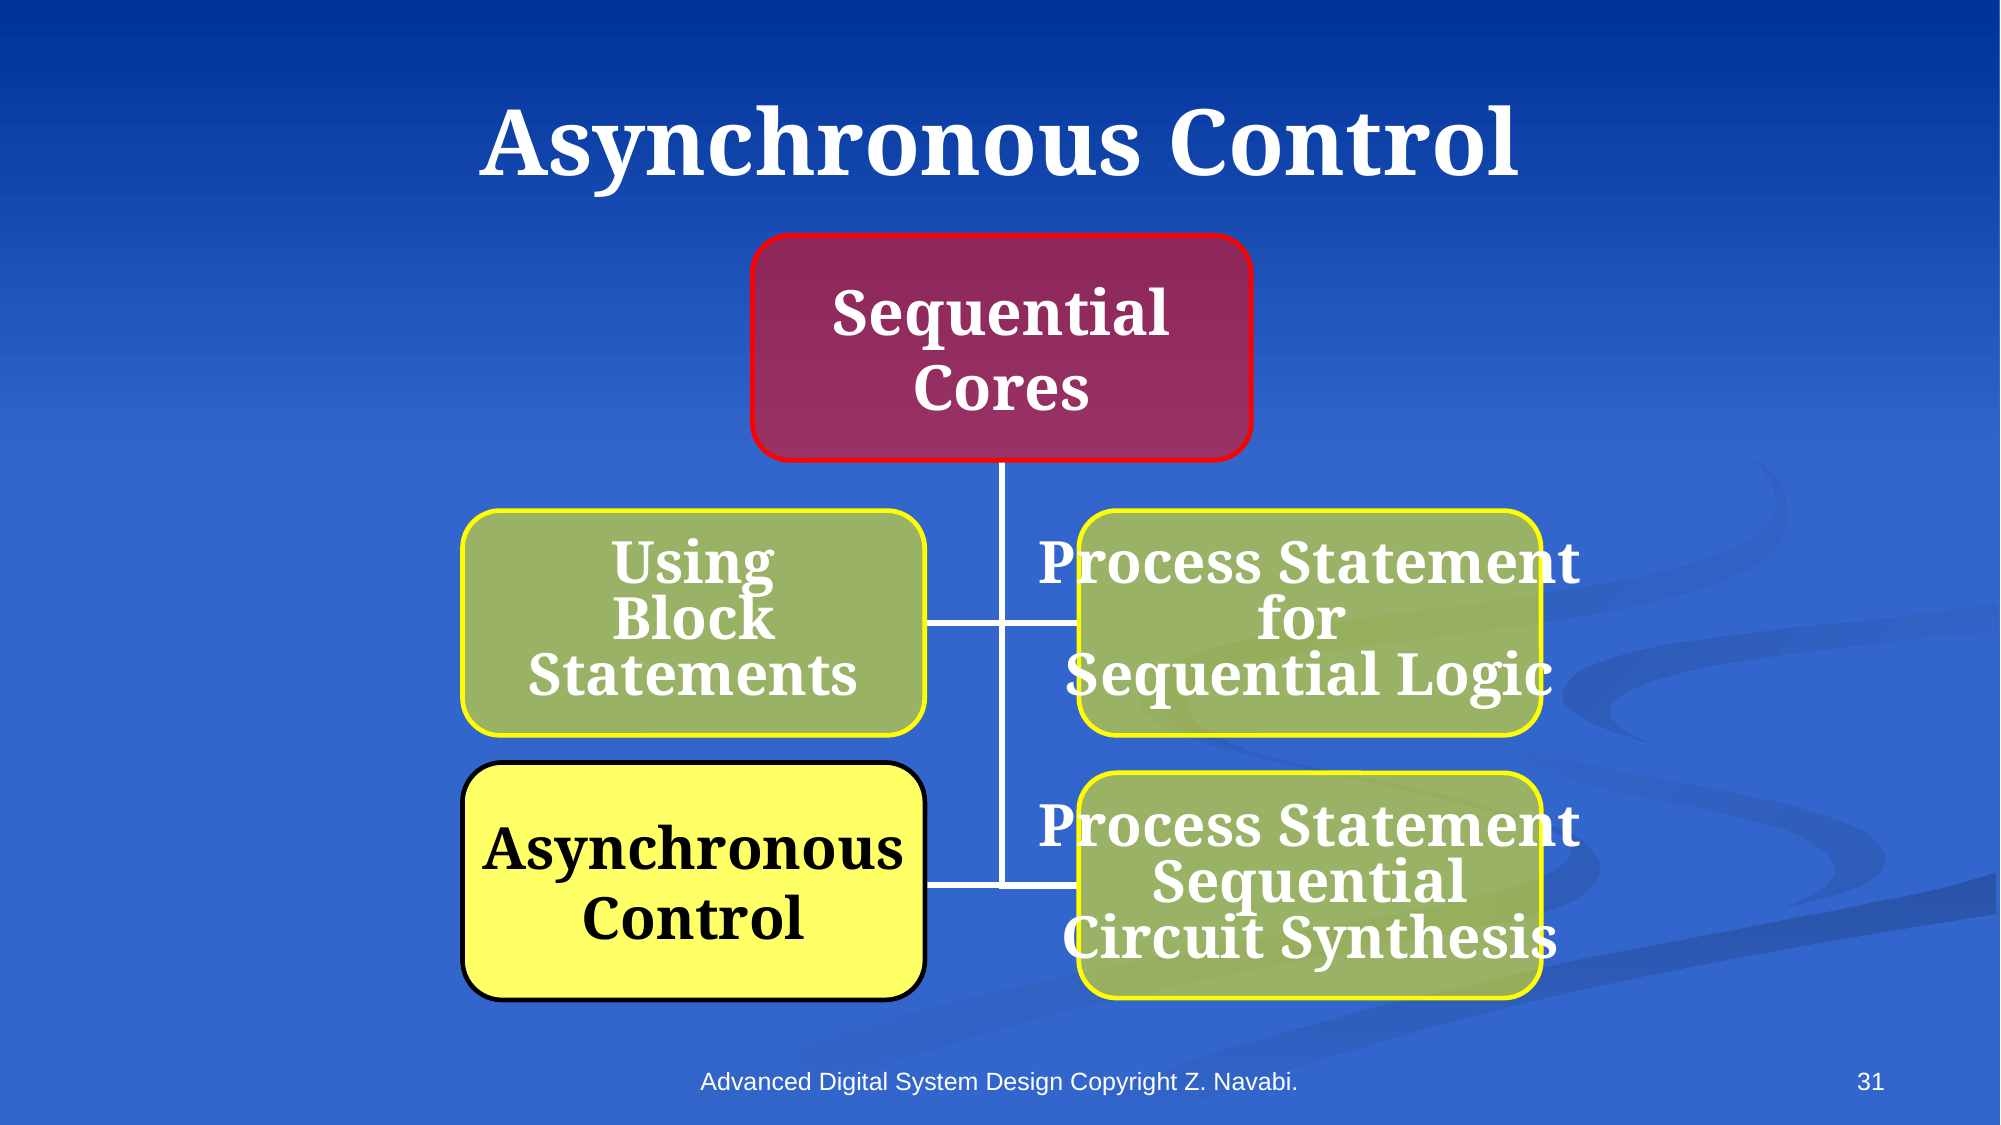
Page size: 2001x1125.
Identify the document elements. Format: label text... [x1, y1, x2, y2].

footer Advanced Digital System Design Copyright Z. Navabi. [683, 1059, 1317, 1104]
slide_number 31 [1433, 1024, 1901, 1104]
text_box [462, 212, 1542, 1051]
title Asynchronous Control [287, 44, 1713, 233]
